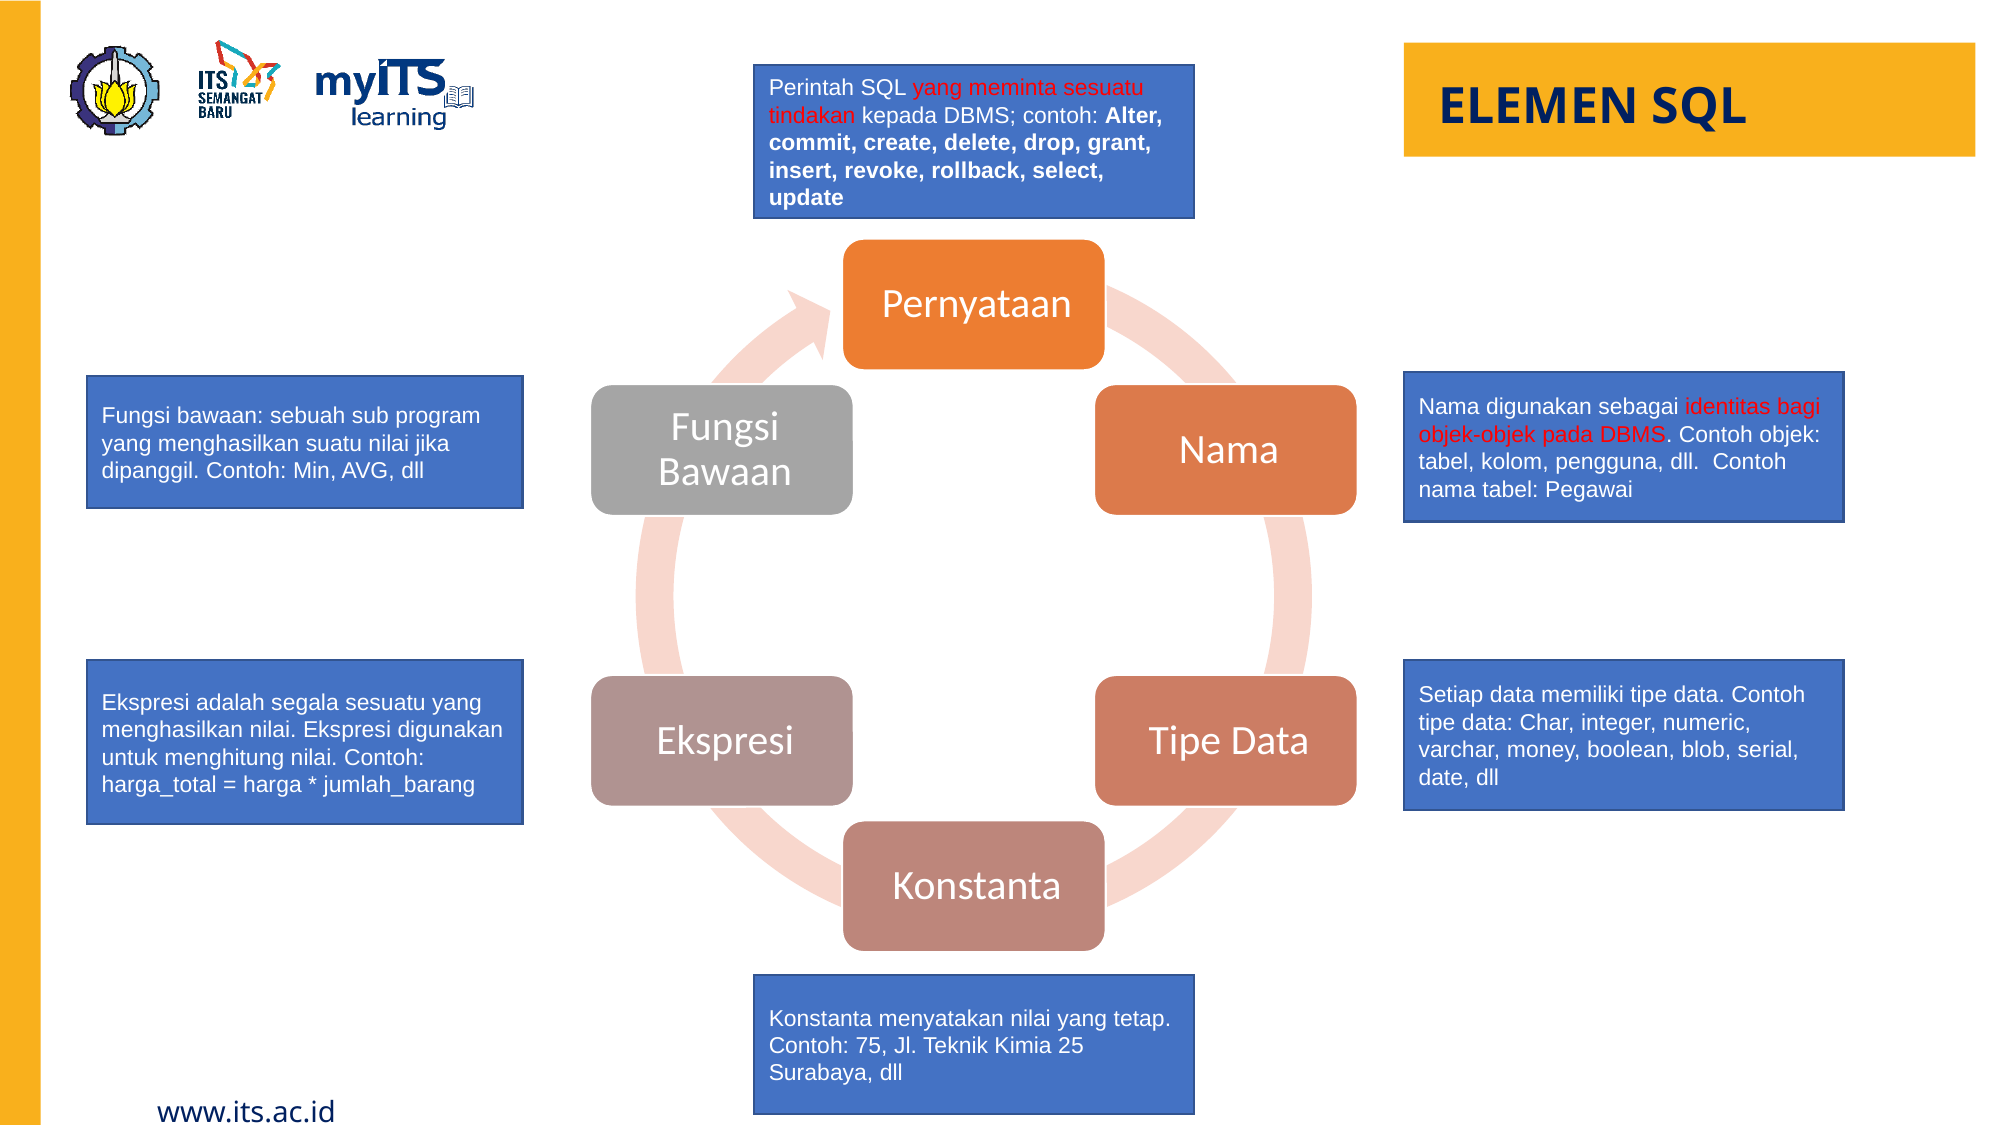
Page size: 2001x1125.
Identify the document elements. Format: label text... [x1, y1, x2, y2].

text_box Perintah SQL yang meminta sesuatu tindakan kepada DBMS; contoh: Alter, commit, create, delete, drop, grant, insert, revoke, rollback, select, update [753, 64, 1195, 219]
picture [69, 45, 160, 136]
text_box Setiap data memiliki tipe data. Contoh tipe data: Char, integer, numeric, varchar, money, boolean, blob, serial, date, dll [1404, 659, 1845, 811]
text_box Nama digunakan sebagai identitas bagi objek-objek pada DBMS. Contoh objek: tabel, kolom, pengguna, dll. Contoh nama tabel: Pegawai [1404, 371, 1845, 523]
picture [188, 27, 500, 148]
text_box Ekspresi adalah segala sesuatu yang menghasilkan nilai. Ekspresi digunakan untuk menghitung nilai. Contoh: harga_total = harga * jumlah_barang [86, 659, 524, 825]
text_box [0, 0, 42, 1125]
text_box ELEMEN SQL [1423, 65, 1976, 141]
text_box [1403, 42, 1976, 158]
text_box Konstanta menyatakan nilai yang tetap. Contoh: 75, Jl. Teknik Kimia 25 Surabaya, dll [753, 974, 1195, 1115]
text_box Fungsi bawaan: sebuah sub program yang menghasilkan suatu nilai jika dipanggil. Contoh: Min, AVG, dll [86, 375, 524, 509]
text_box www.its.ac.id [142, 1085, 785, 1125]
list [543, 238, 1404, 953]
